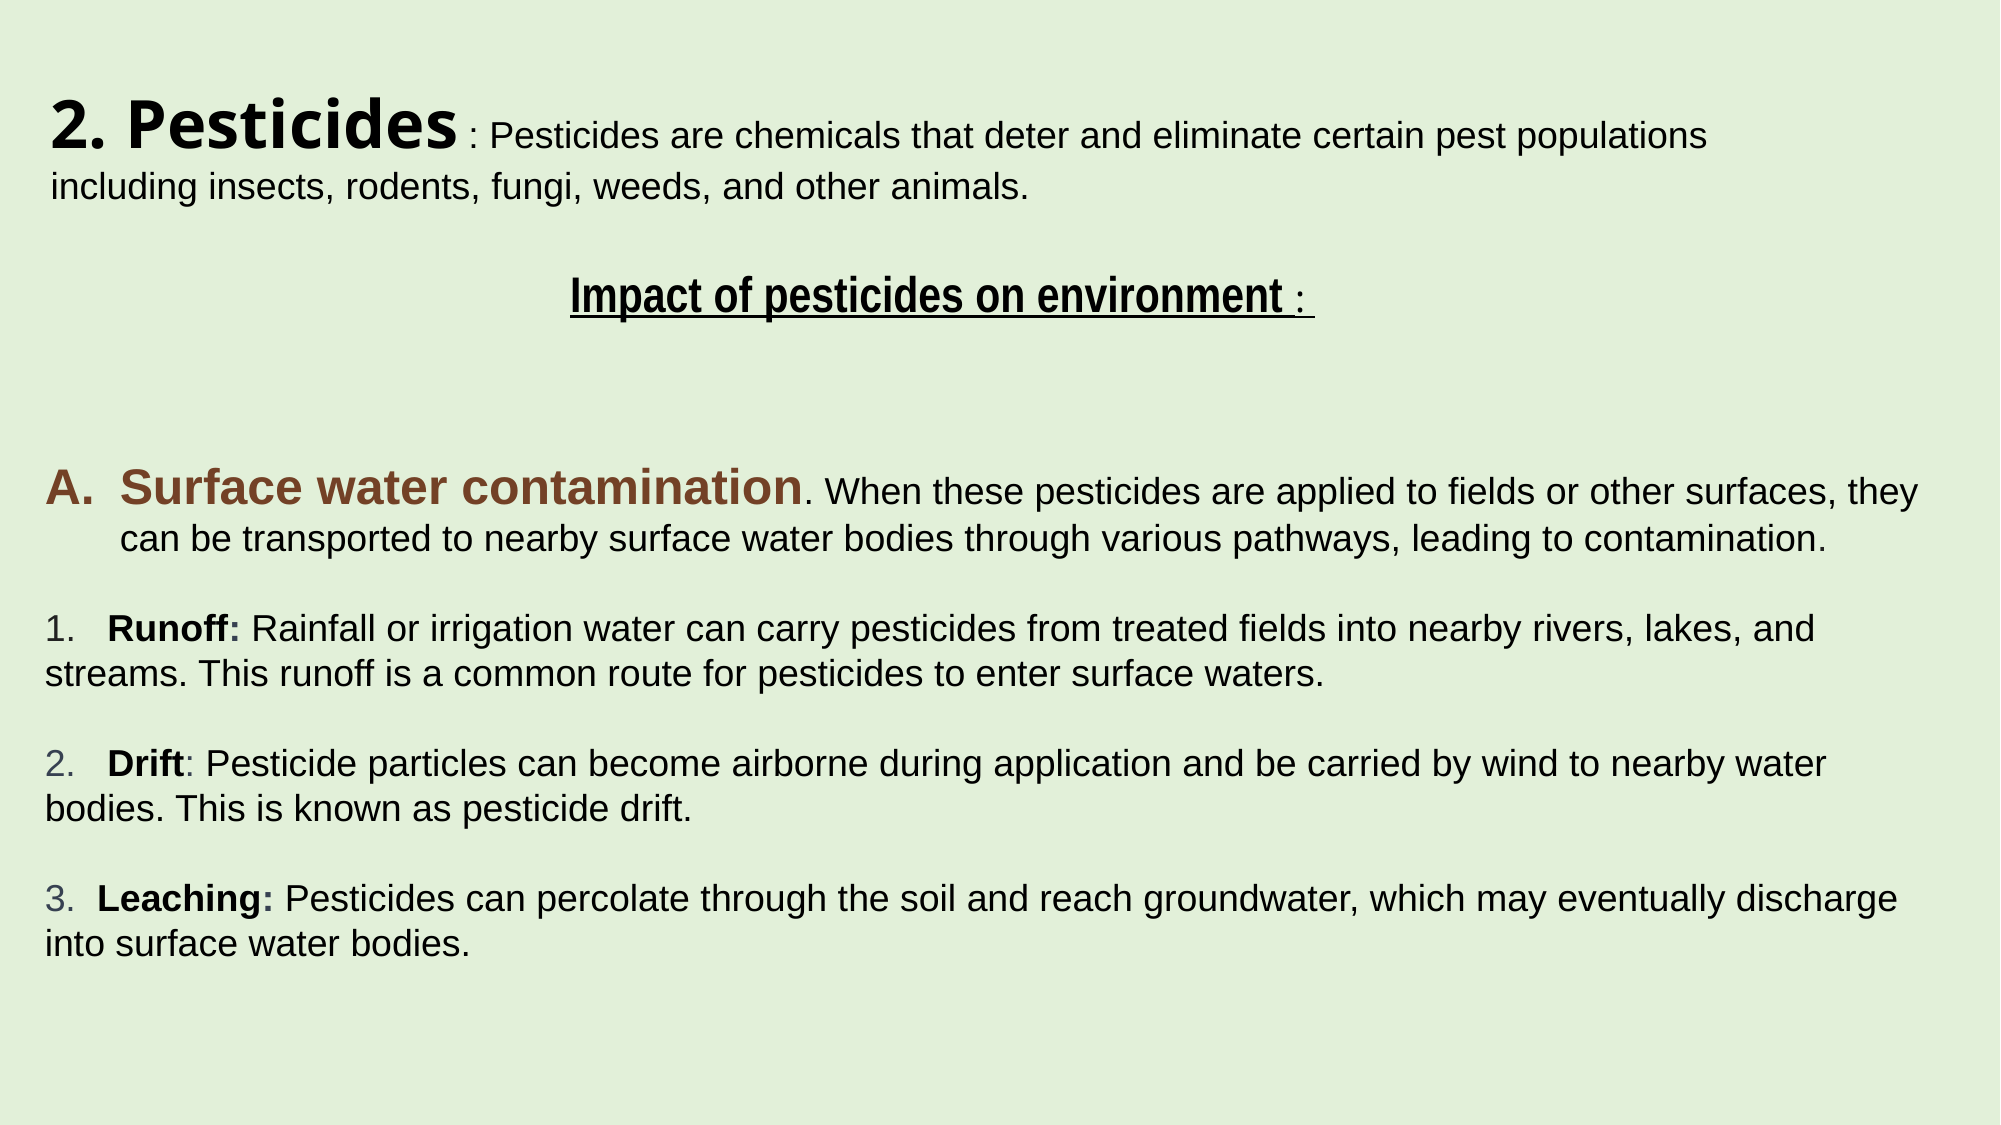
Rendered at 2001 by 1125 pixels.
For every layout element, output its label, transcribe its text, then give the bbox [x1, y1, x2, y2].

text_box Impact of pesticides on environment : [545, 255, 1789, 311]
text_box 2. Pesticides : Pesticides are chemicals that deter and eliminate certain pest populations including insects, rodents, fungi, weeds, and other animals. [35, 75, 1846, 215]
text_box Surface water contamination. When these pesticides are applied to fields or other surfaces, they can be transported to nearby surface water bodies through various pathways, leading to contamination. Runoff: Rainfall or irrigation water can carry pesticides from treated fields into nearby rivers, lakes, and streams. This runoff is a common route for pesticides to enter surface waters. 2. Drift: Pesticide particles can become airborne during application and be carried by wind to nearby water bodies. This is known as pesticide drift. 3. Leaching: Pesticides can percolate through the soil and reach groundwater, which may eventually discharge into surface water bodies. [30, 311, 1942, 1125]
